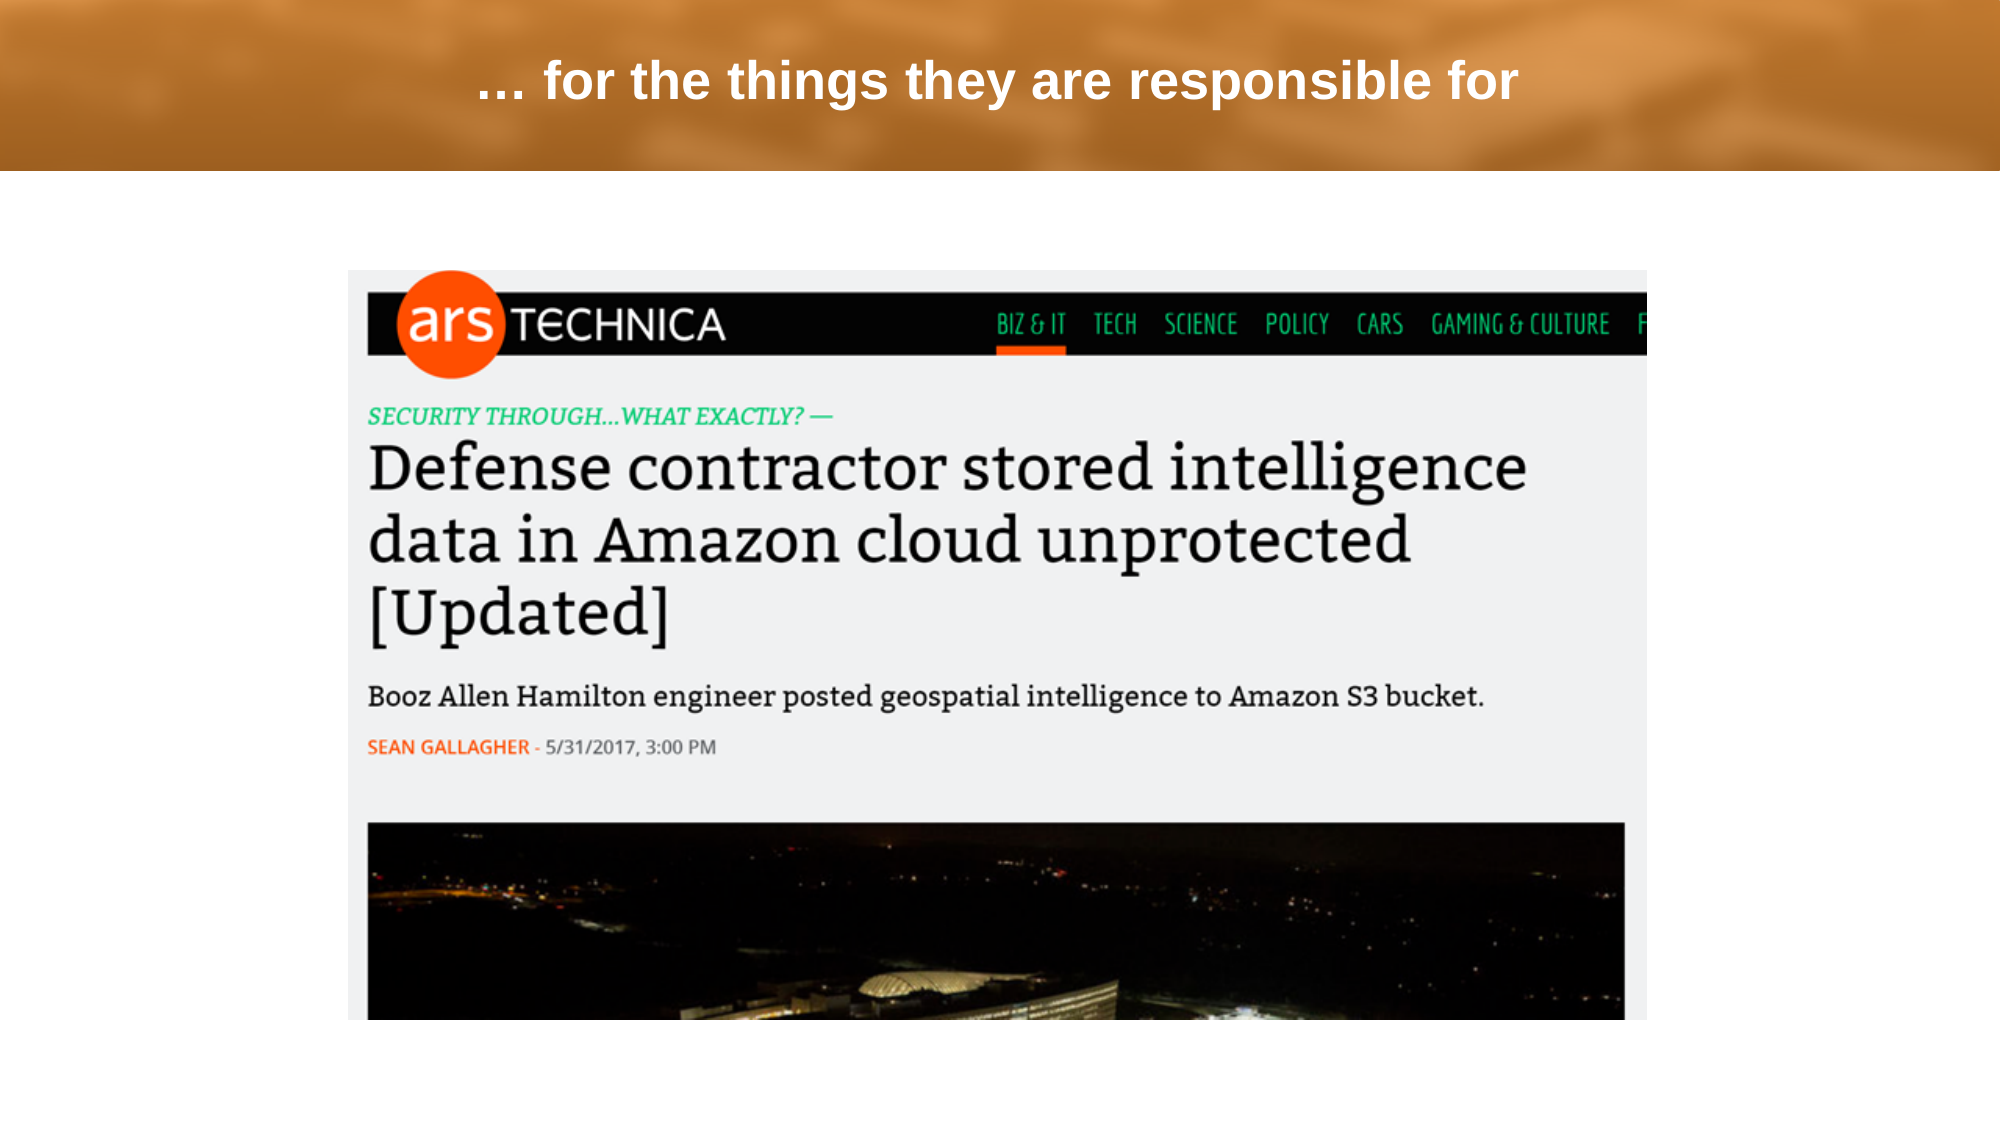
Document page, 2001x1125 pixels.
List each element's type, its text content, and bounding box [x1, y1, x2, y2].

picture [0, 0, 2000, 171]
picture [348, 270, 1648, 1020]
title … for the things they are responsible for [95, 22, 1900, 141]
